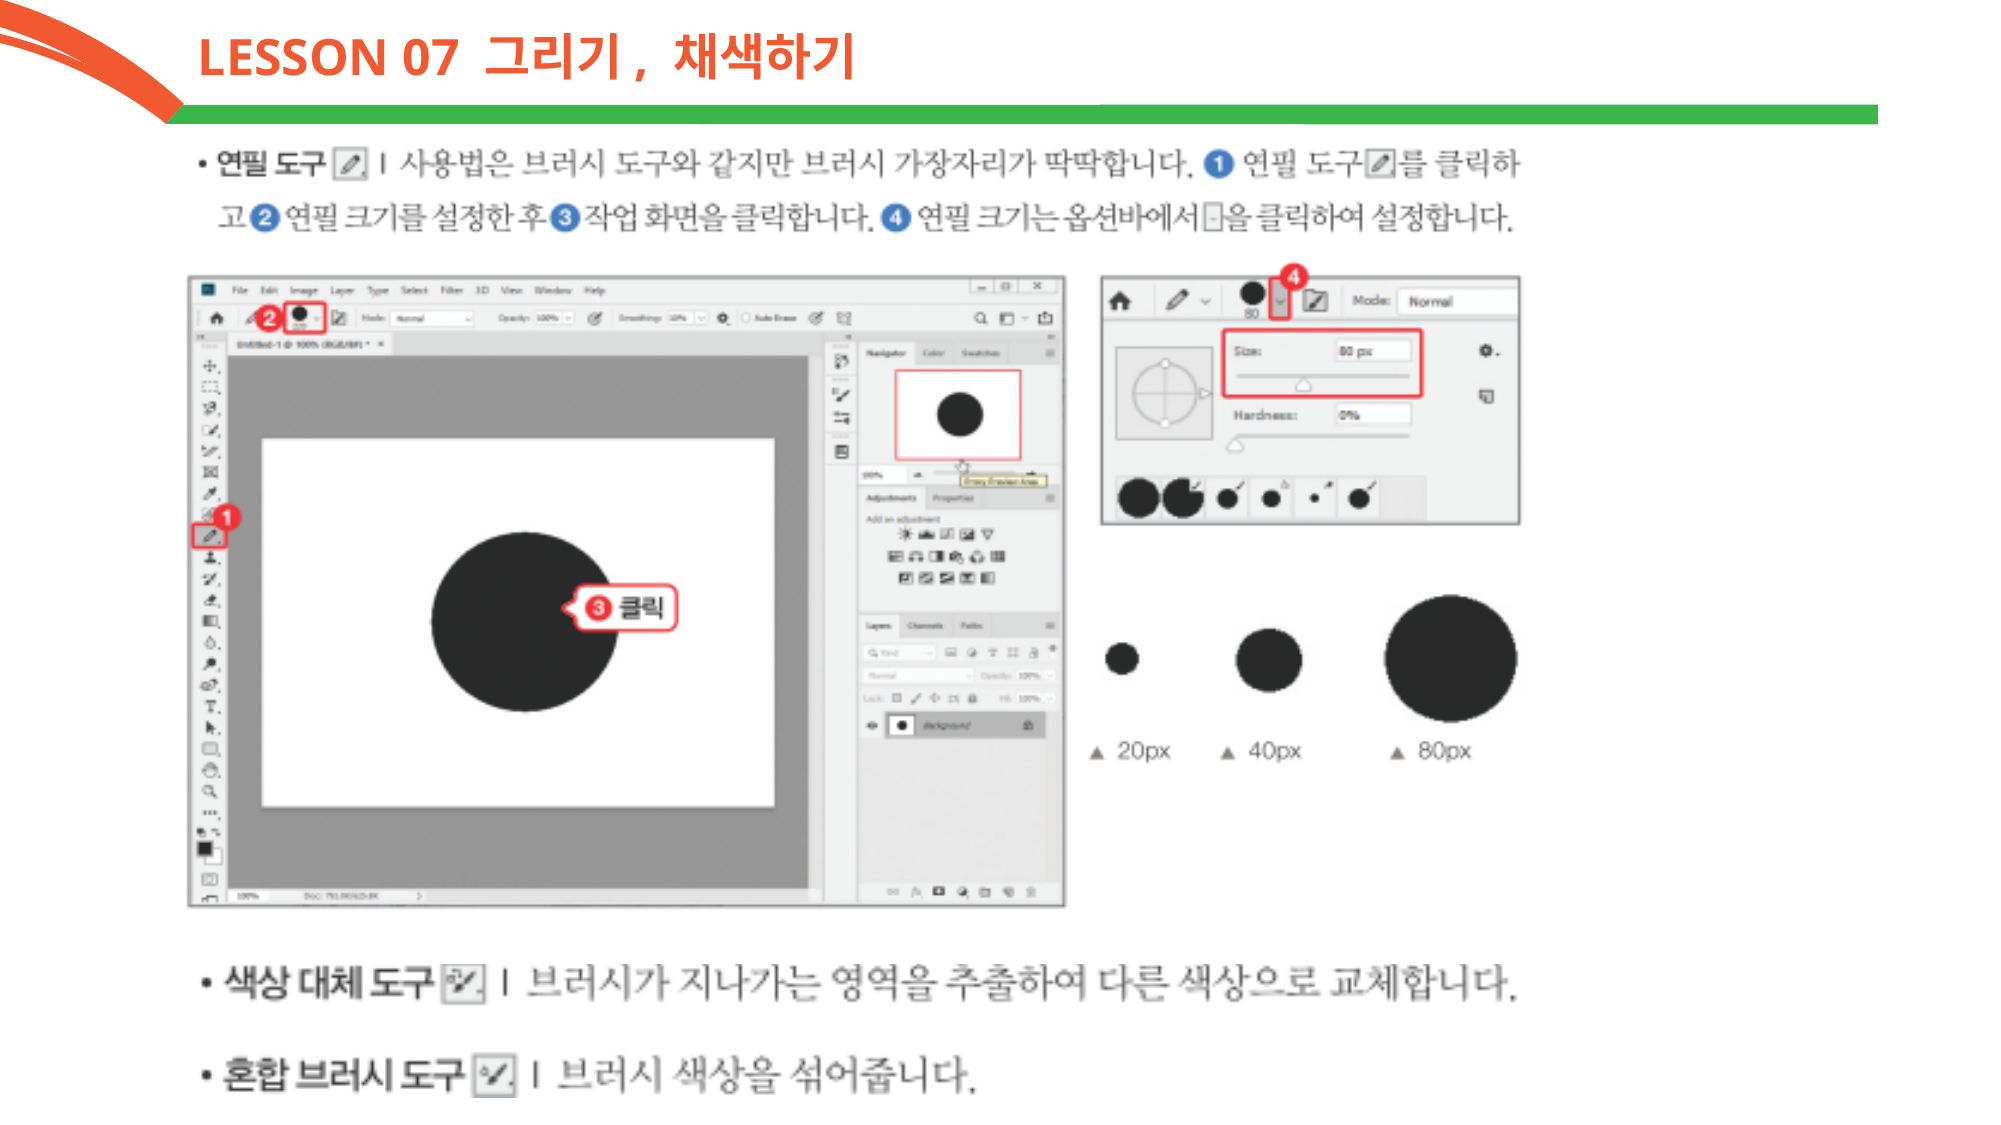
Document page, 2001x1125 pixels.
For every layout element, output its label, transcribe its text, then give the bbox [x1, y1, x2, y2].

picture [182, 138, 1533, 912]
picture [191, 964, 1545, 1098]
title LESSON 07 그리기, 채색하기 [183, 24, 1836, 95]
